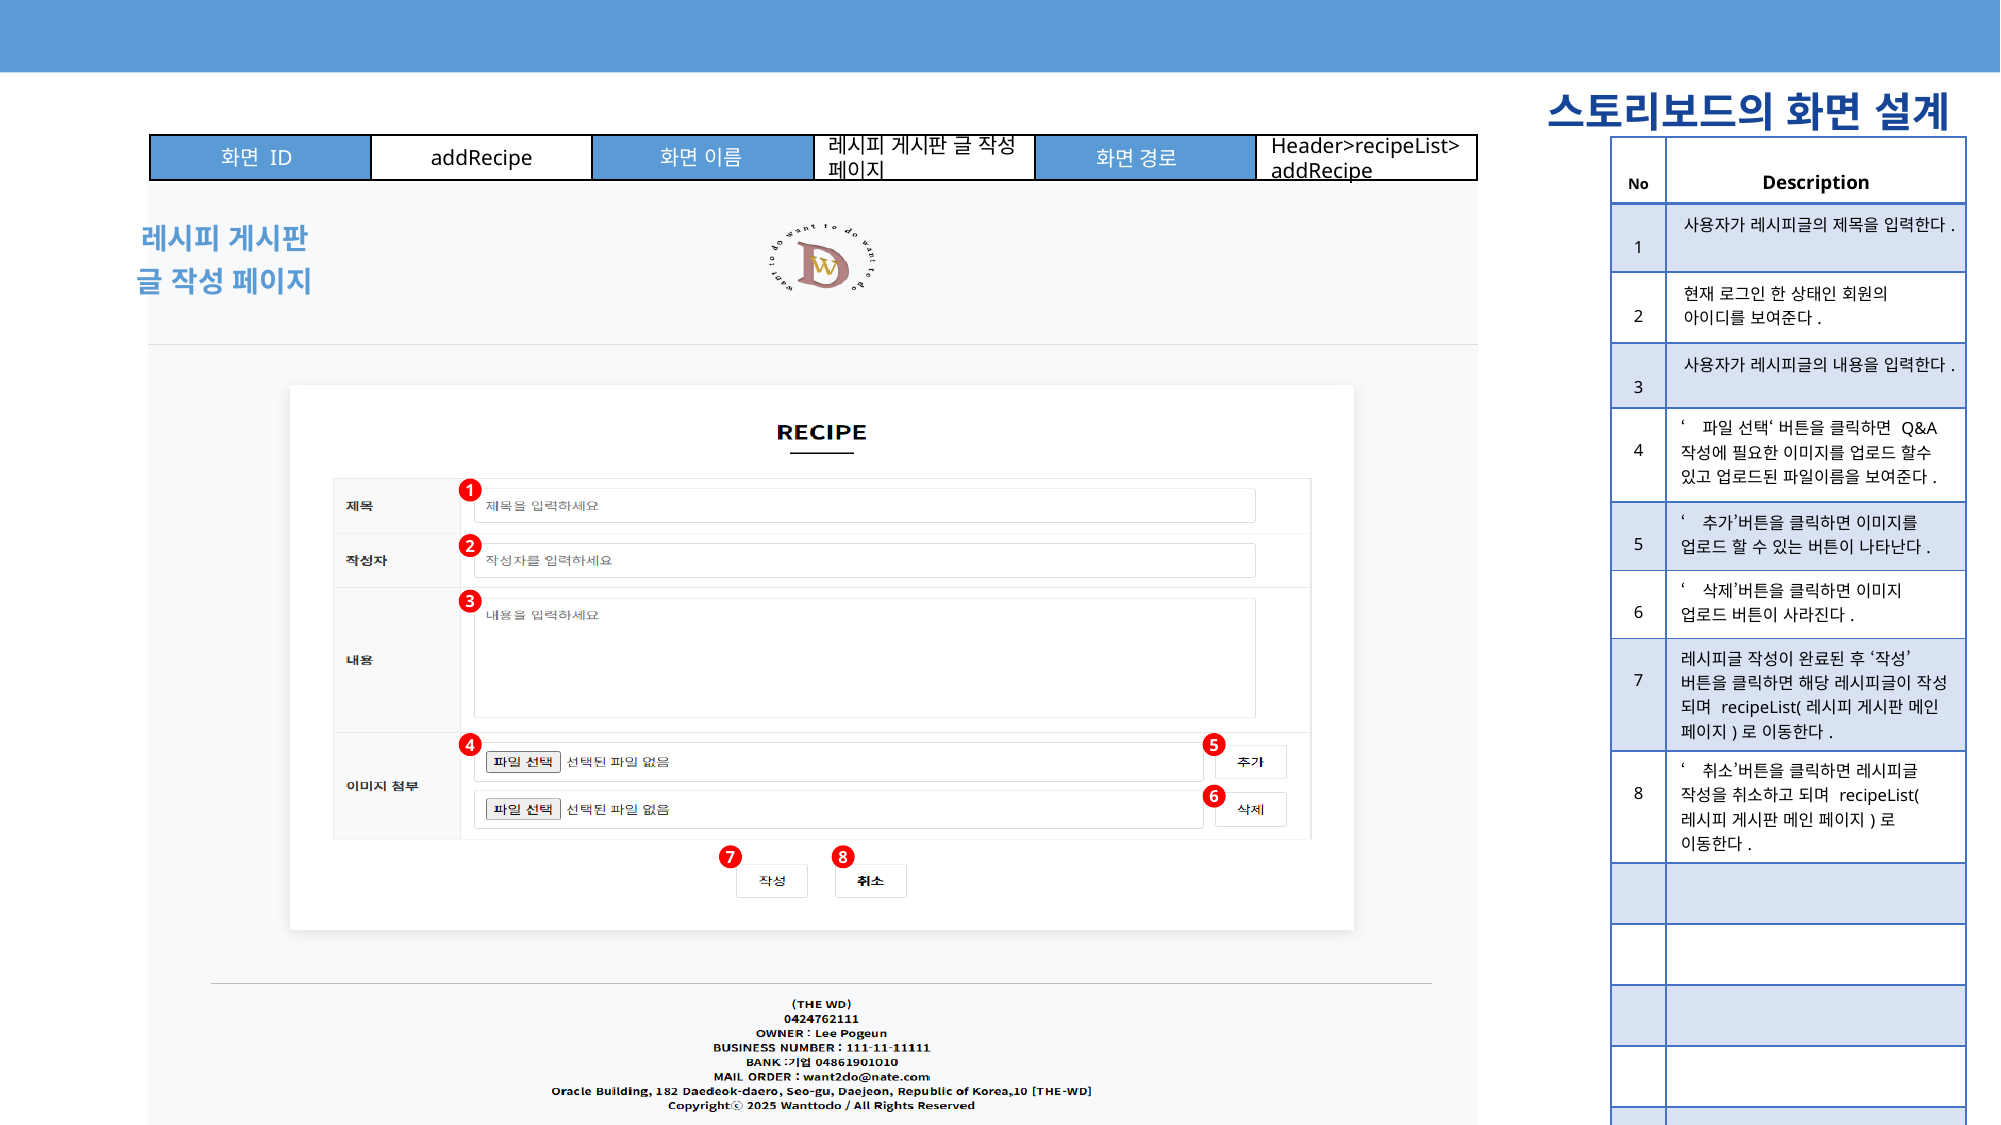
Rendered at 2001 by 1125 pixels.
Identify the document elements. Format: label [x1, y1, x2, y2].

table_cell [1667, 986, 1965, 1045]
table_cell [1612, 503, 1665, 570]
text_box [149, 134, 1478, 181]
table_cell [1612, 273, 1665, 342]
table_cell [1667, 752, 1965, 862]
table_cell [1612, 344, 1665, 407]
table_cell [1612, 986, 1665, 1045]
table_cell [1612, 925, 1665, 984]
table_cell [1667, 409, 1965, 501]
table_cell [1612, 752, 1665, 862]
table_cell [1667, 344, 1965, 407]
title [1530, 72, 1968, 144]
table_cell [1667, 1108, 1965, 1125]
table_cell [1612, 639, 1665, 750]
table_cell [1667, 205, 1965, 271]
table_cell [1612, 205, 1665, 271]
picture [148, 183, 1478, 1125]
table_cell [1612, 571, 1665, 638]
table_cell [1667, 571, 1965, 638]
table_cell [1667, 864, 1965, 923]
table_cell [1667, 273, 1965, 342]
text_box [0, 216, 148, 307]
table_cell [1612, 409, 1665, 501]
table_cell [1667, 503, 1965, 570]
table_cell [1667, 639, 1965, 750]
table_cell [1667, 1047, 1965, 1106]
table_header [1612, 138, 1665, 202]
table_cell [1667, 925, 1965, 984]
table_cell [1612, 864, 1665, 923]
table_cell [1612, 1108, 1665, 1125]
table_header [1667, 138, 1965, 202]
table_cell [1612, 1047, 1665, 1106]
text_box [0, 0, 2000, 73]
